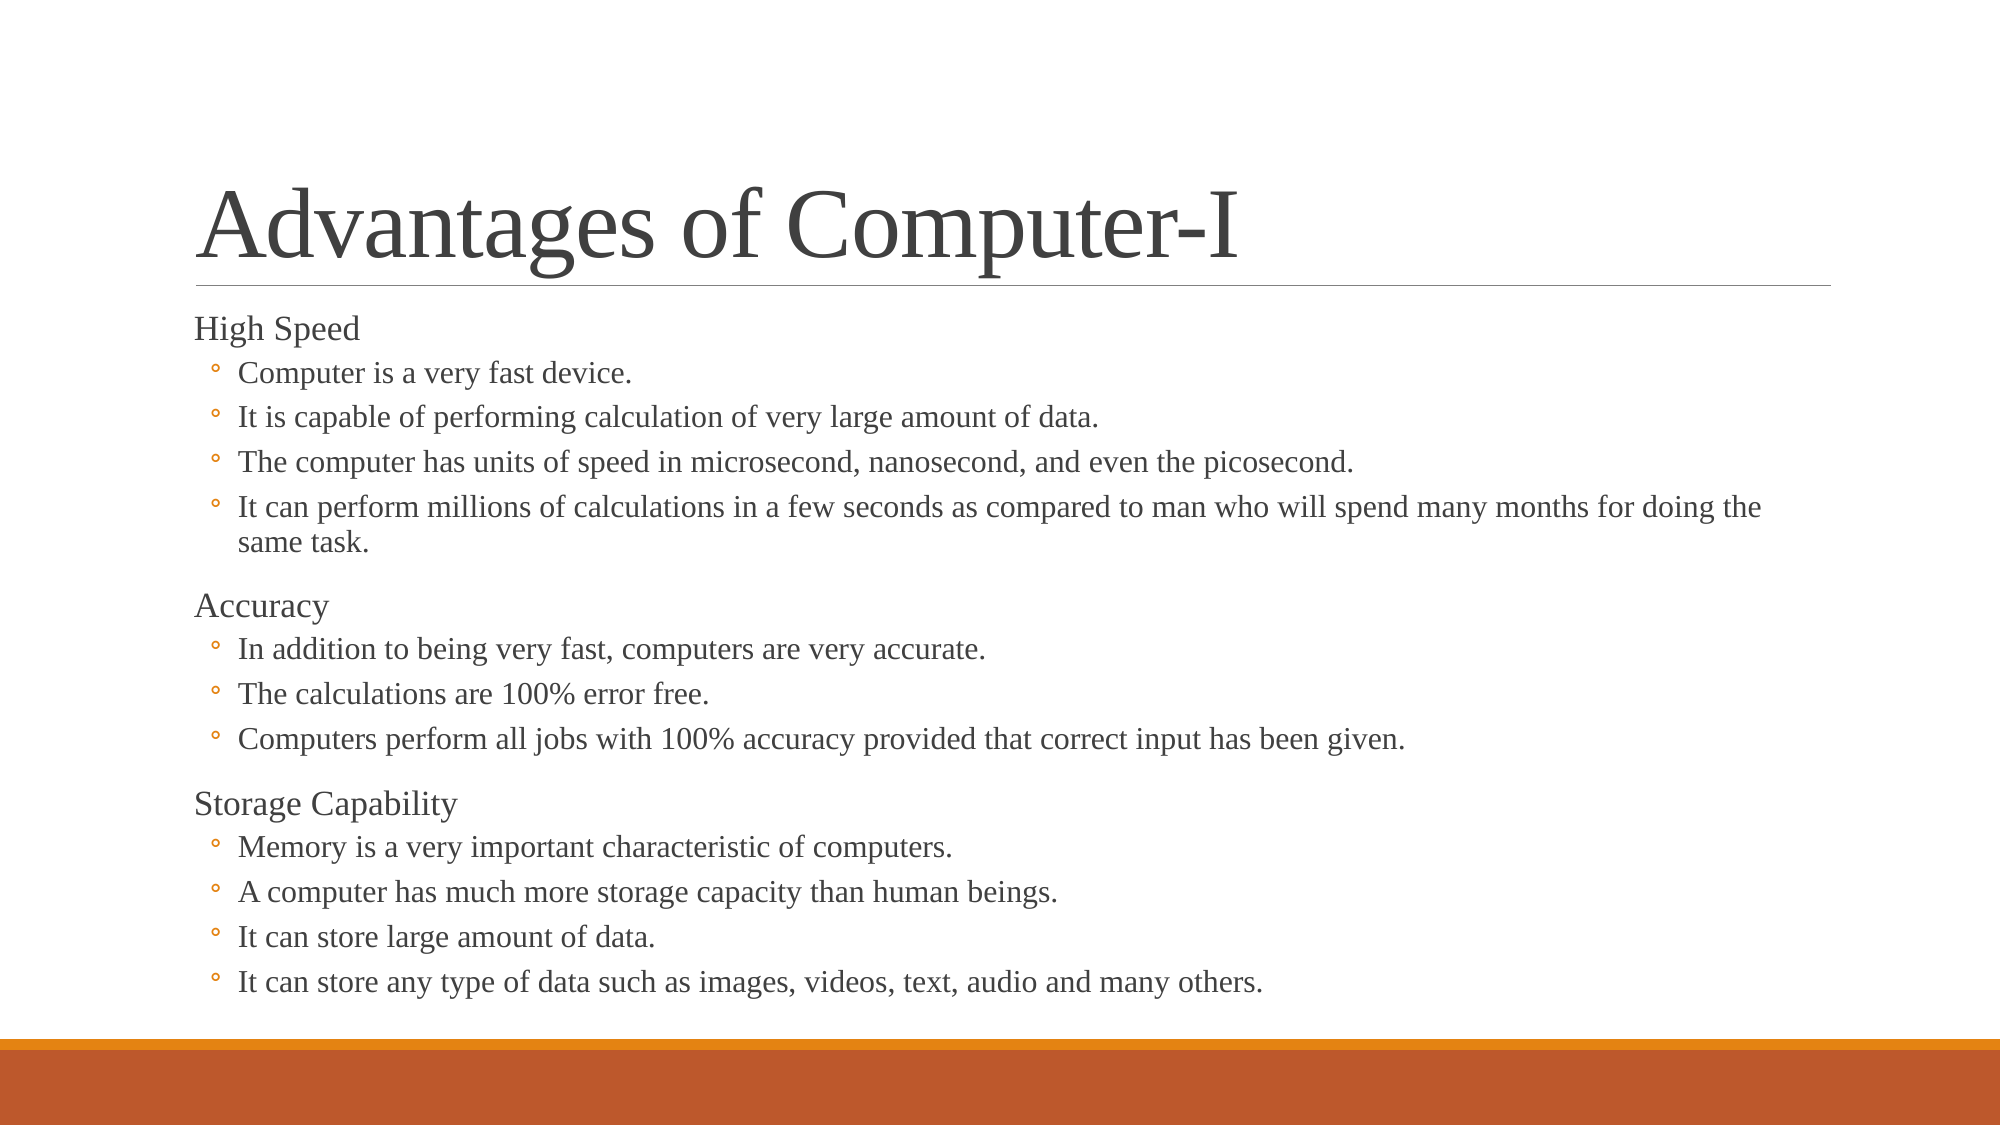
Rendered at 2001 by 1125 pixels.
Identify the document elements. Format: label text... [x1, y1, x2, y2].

title Advantages of Computer-I [180, 47, 1830, 285]
list High Speed Computer is a very fast device. It is capable of performing calculation of very large amount of data. The computer has units of speed in microsecond, nanosecond, and even the picosecond. It can perform millions of calculations in a few seconds as compared to man who will spend many months for doing the same task. Accuracy In addition to being very fast, computers are very accurate. The calculations are 100% error free. Computers perform all jobs with 100% accuracy provided that correct input has been given. Storage Capability Memory is a very important characteristic of computers. A computer has much more storage capacity than human beings. It can store large amount of data. It can store any type of data such as images, videos, text, audio and many others. [180, 302, 1830, 1010]
